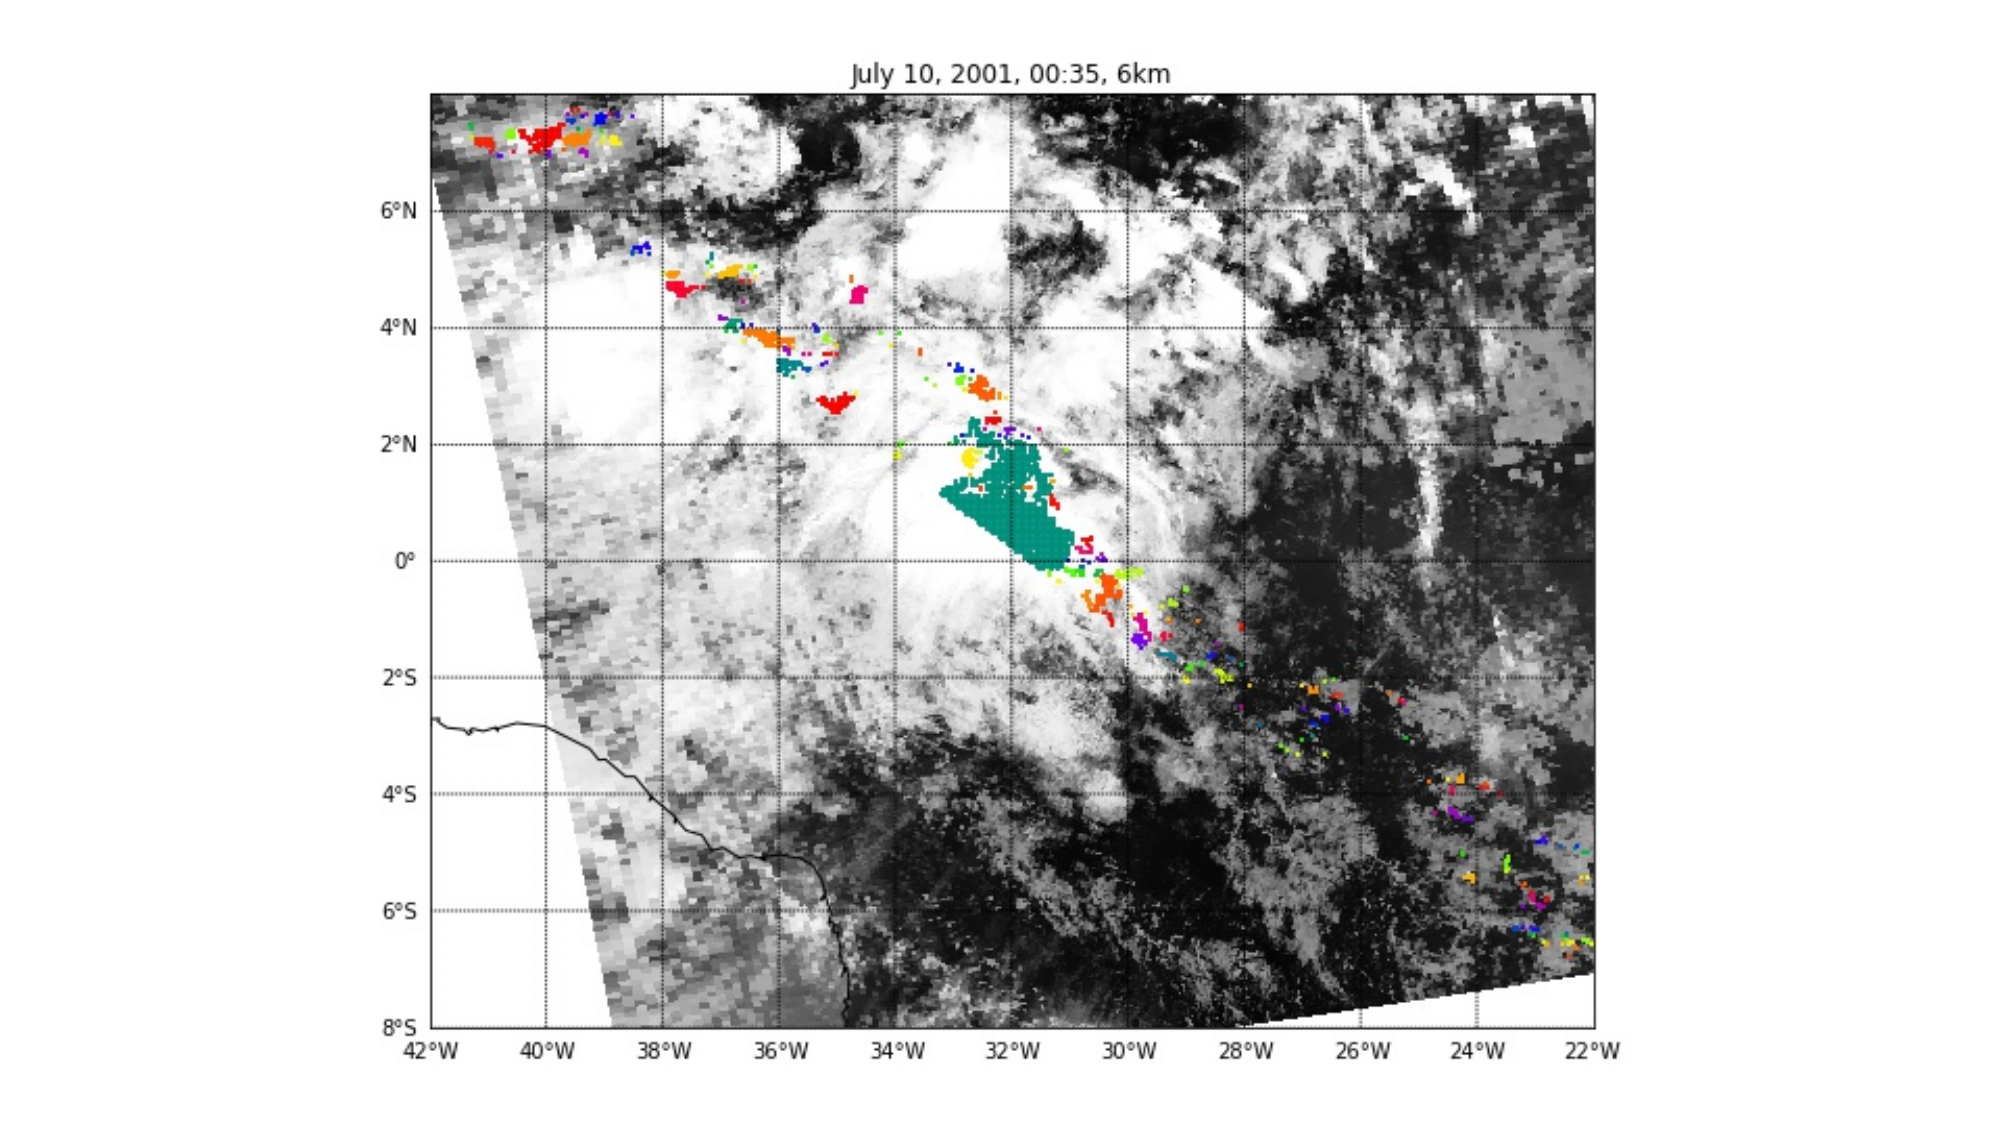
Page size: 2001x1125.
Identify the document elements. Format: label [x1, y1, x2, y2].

picture [364, 48, 1636, 1076]
